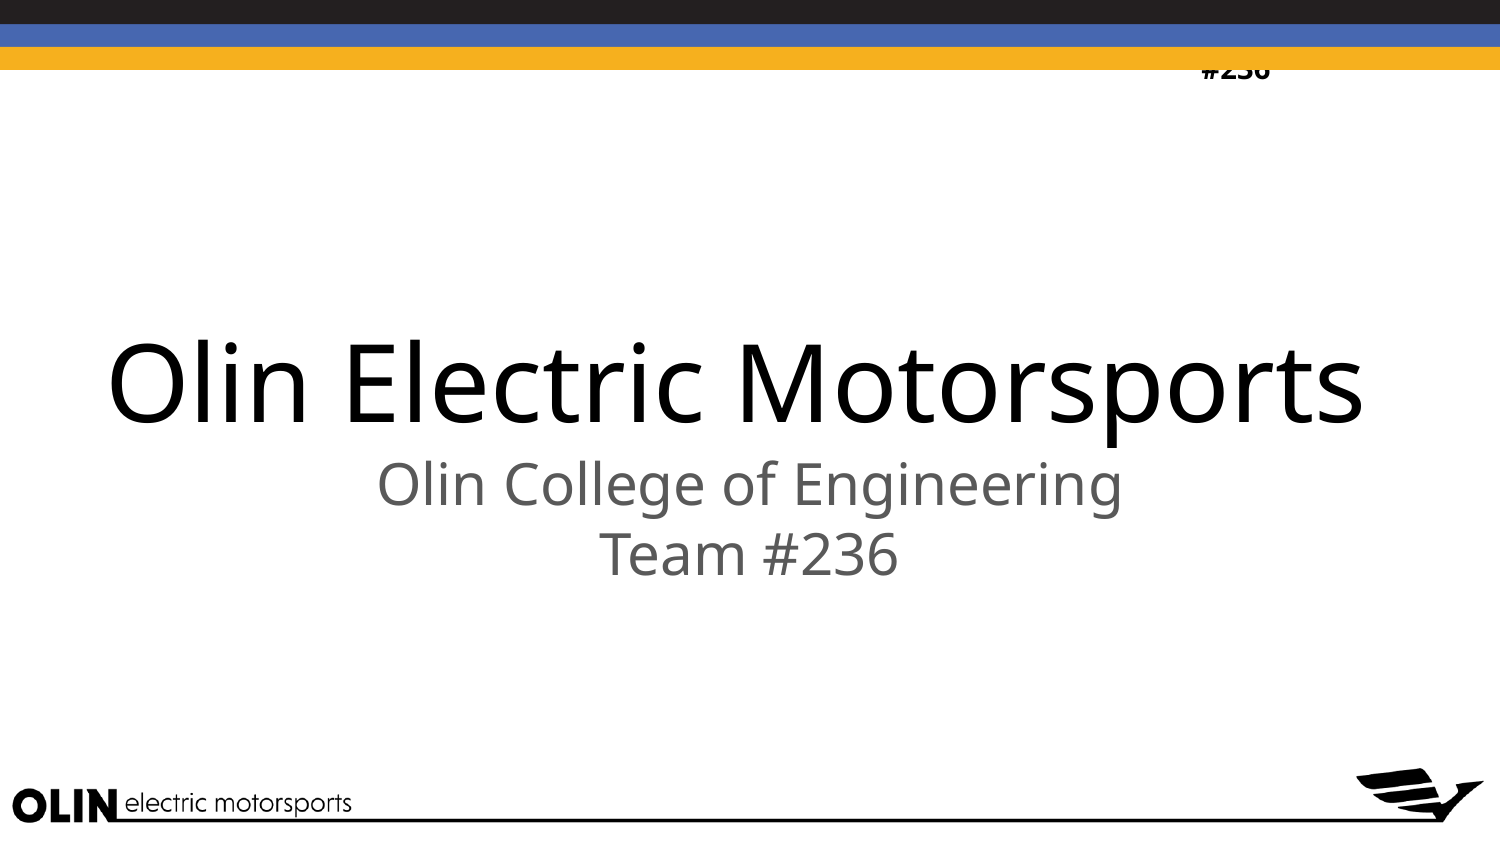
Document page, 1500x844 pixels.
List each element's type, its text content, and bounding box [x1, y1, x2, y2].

subtitle Olin College of Engineering Team #236 [51, 432, 1449, 605]
picture [12, 768, 1484, 823]
title Olin Electric Motorsports [51, 122, 1449, 432]
